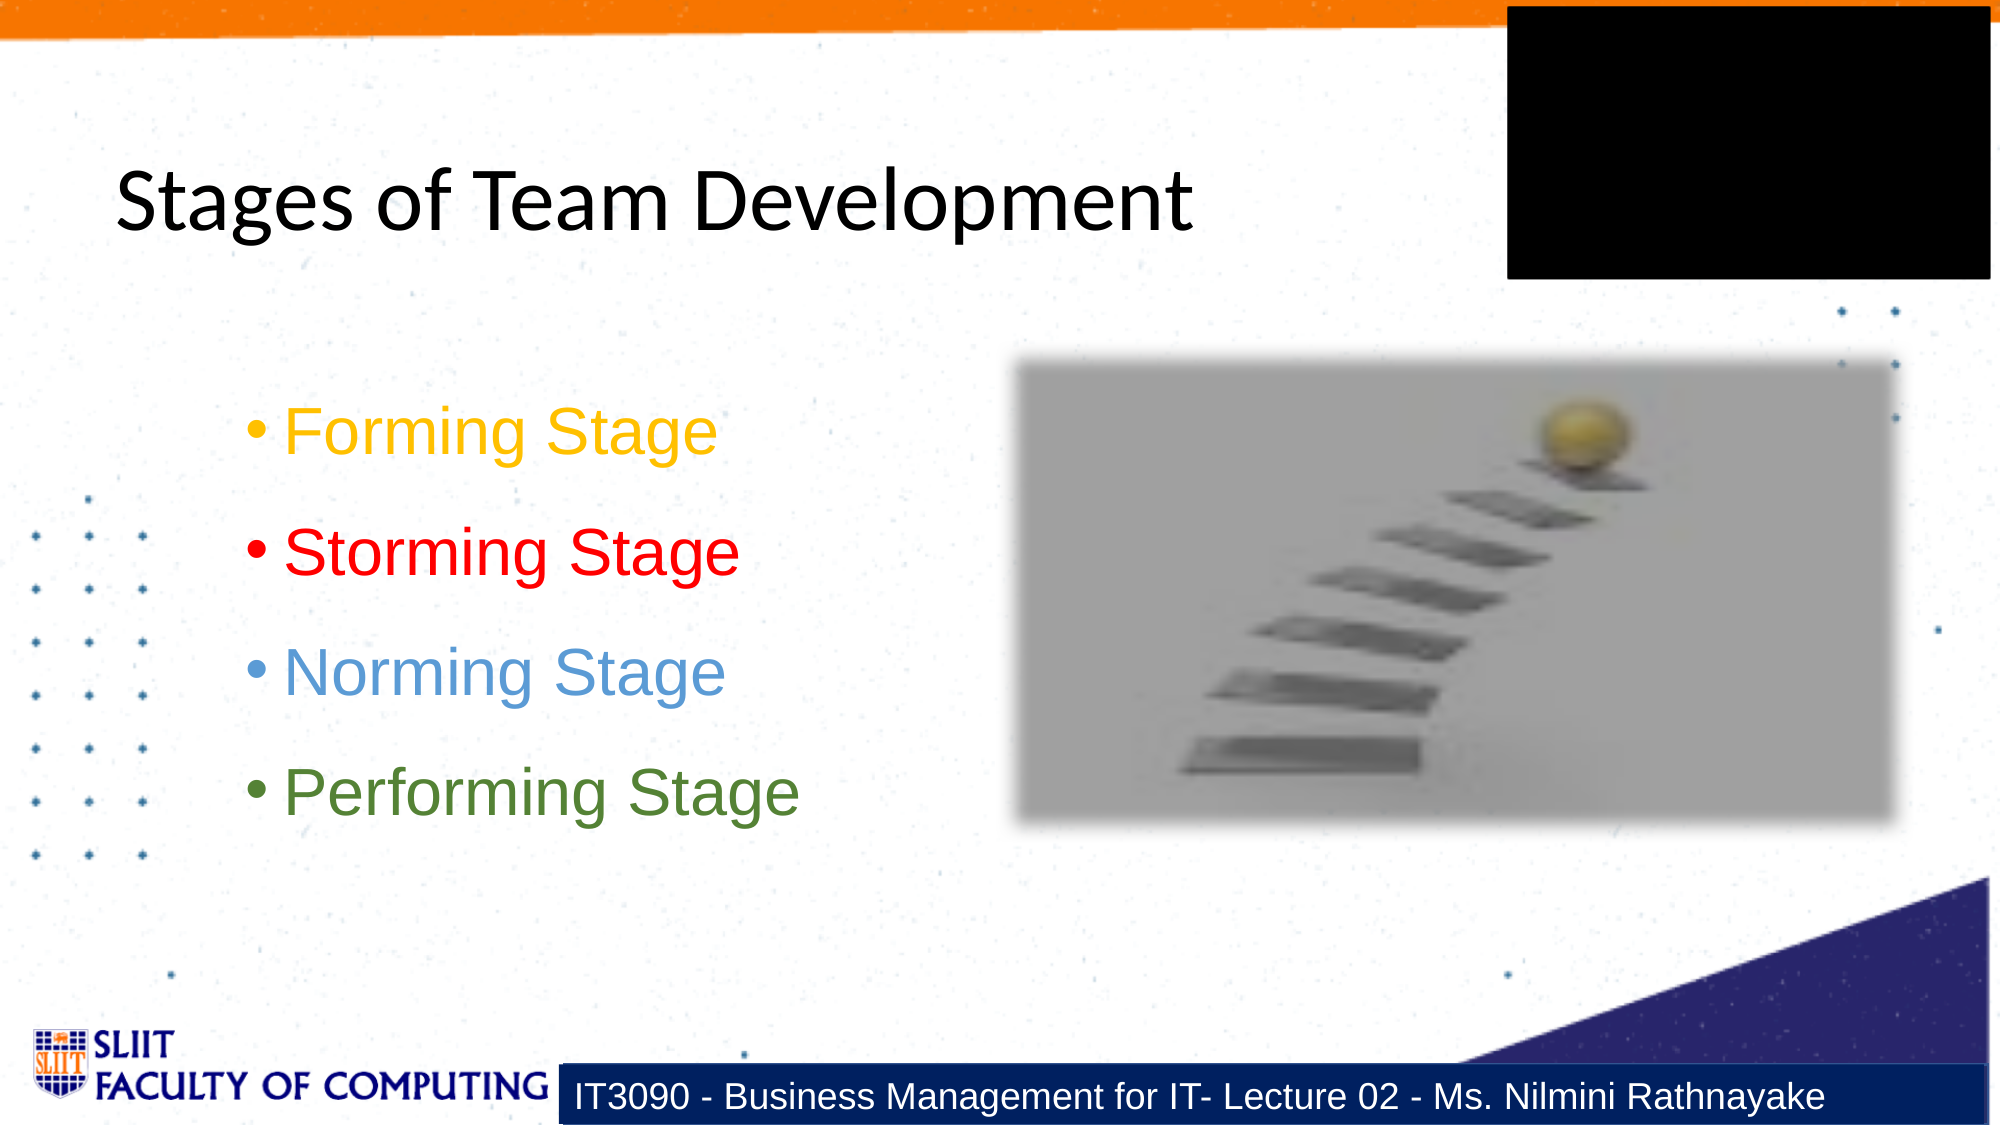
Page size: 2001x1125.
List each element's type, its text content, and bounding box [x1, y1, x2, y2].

picture [0, 0, 2000, 1125]
text_box Stages of Team Development [100, 130, 1308, 256]
list Forming Stage Storming Stage Norming Stage Performing Stage [230, 340, 1498, 918]
text_box IT3090 - Business Management for IT- Lecture 02 - Ms. Nilmini Rathnayake [558, 1064, 1984, 1124]
